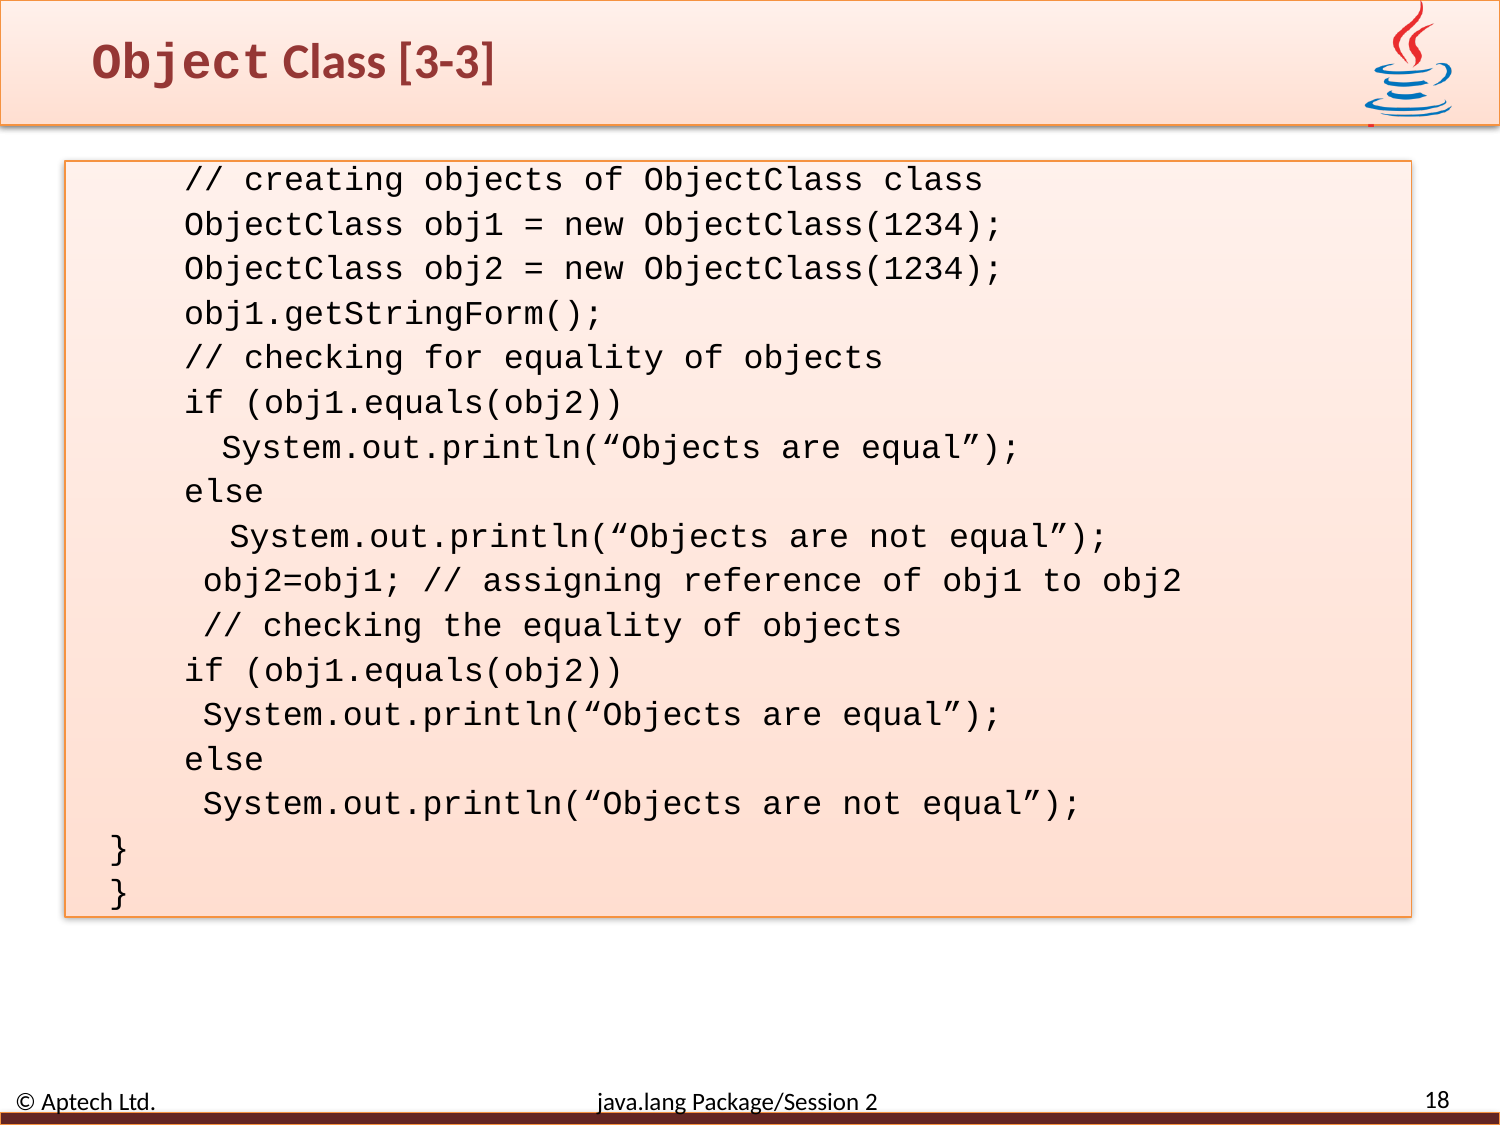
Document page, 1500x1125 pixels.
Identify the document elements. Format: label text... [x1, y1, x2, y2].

slide_number 18 [1337, 1084, 1465, 1113]
text_box // creating objects of ObjectClass class ObjectClass obj1 = new ObjectClass(1234); ObjectClass obj2 = new ObjectClass(1234); obj1.getStringForm(); // checking for equality of objects if (obj1.equals(obj2)) System.out.println(“Objects are equal”); else System.out.println(“Objects are not equal”); obj2=obj1; // assigning reference of obj1 to obj2 // checking the equality of objects if (obj1.equals(obj2)) System.out.println(“Objects are equal”); else System.out.println(“Objects are not equal”); } } [64, 160, 1412, 918]
title Object Class [3-3] [76, 24, 1288, 93]
footer © Aptech Ltd. java.lang Package/Session 2 [0, 1087, 1325, 1113]
picture [1362, 0, 1454, 127]
list [52, 148, 1424, 1048]
